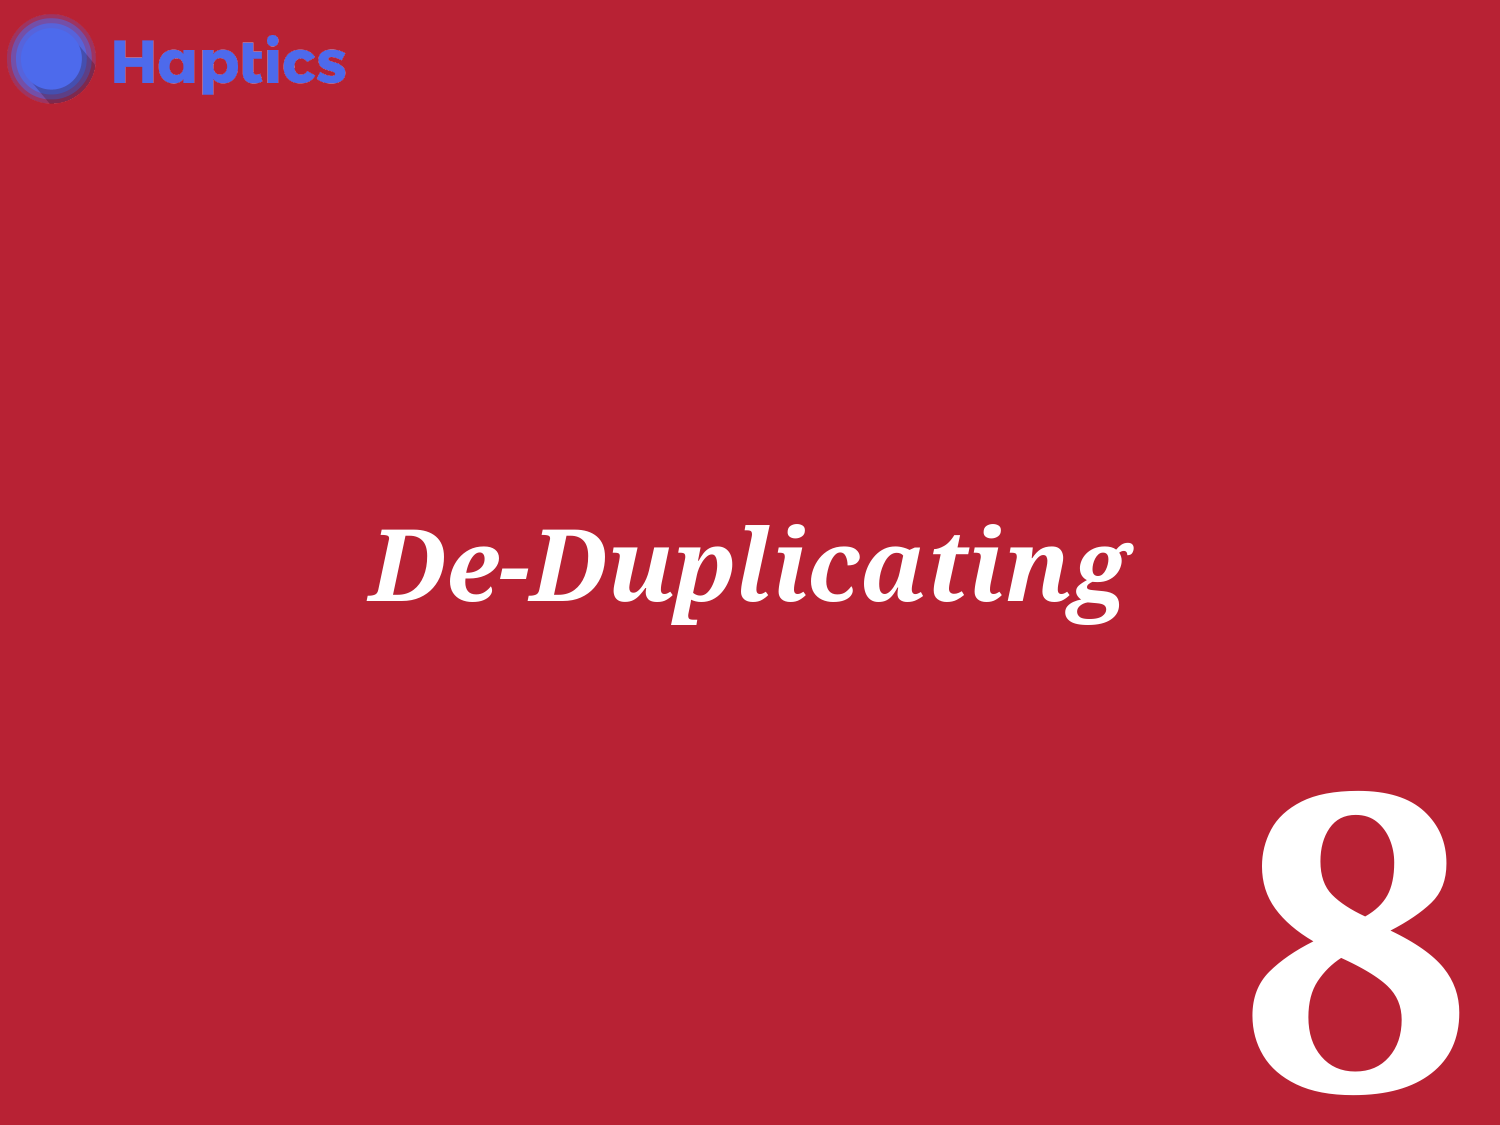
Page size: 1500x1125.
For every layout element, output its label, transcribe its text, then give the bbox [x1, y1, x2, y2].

text_box 8 [1225, 669, 1488, 1125]
text_box De-Duplicating [354, 494, 1145, 629]
picture [0, 0, 373, 129]
